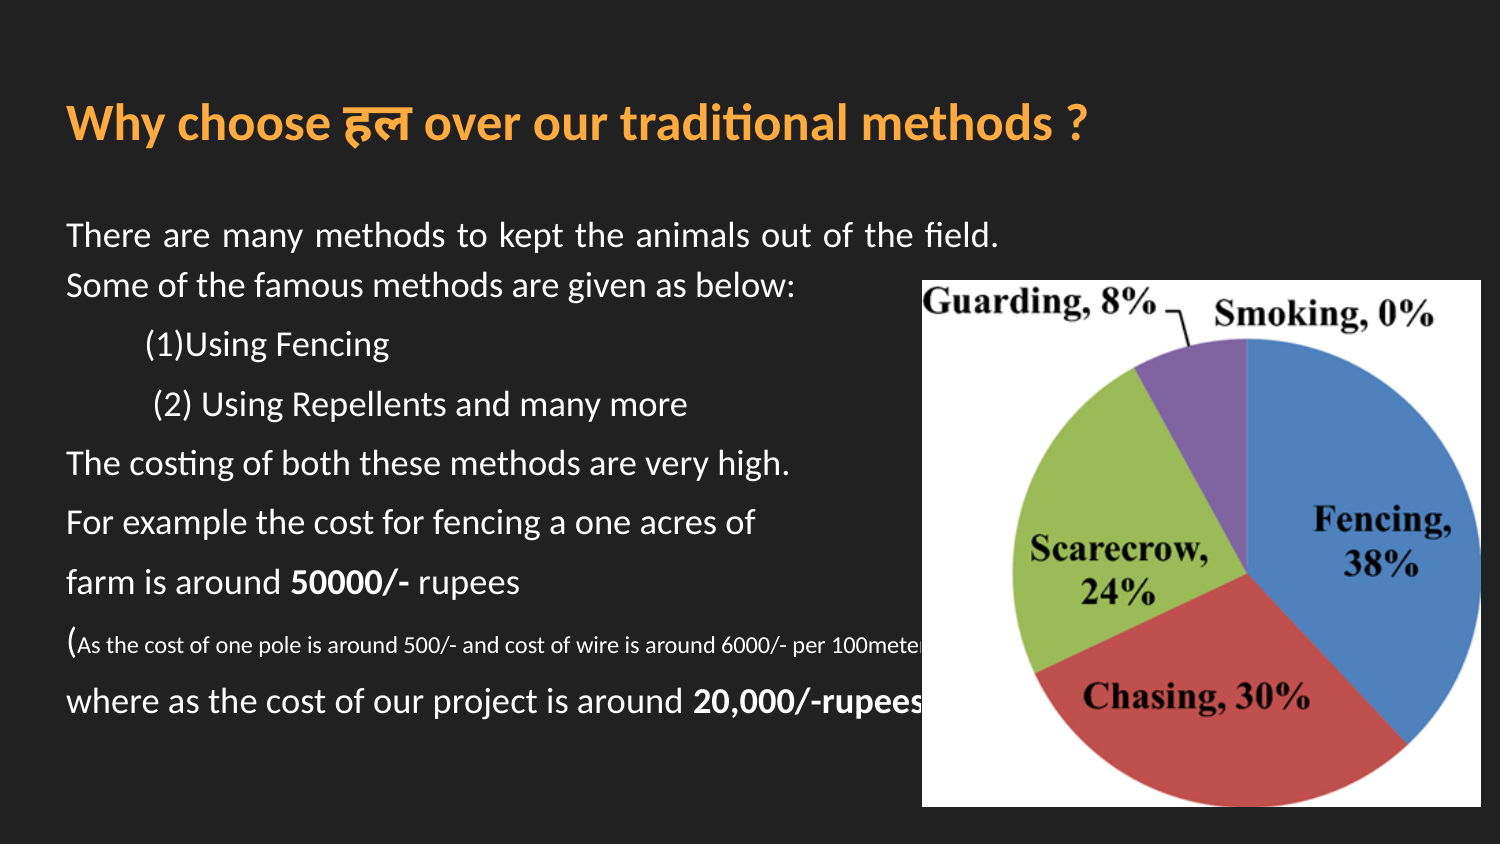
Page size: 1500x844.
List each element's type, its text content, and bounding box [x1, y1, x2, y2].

picture [921, 279, 1482, 808]
list There are many methods to kept the animals out of the field. Some of the famous methods are given as below: (1)Using Fencing (2) Using Repellents and many more The costing of both these methods are very high. For example the cost for fencing a one acres of farm is around 50000/- rupees (As the cost of one pole is around 500/- and cost of wire is around 6000/- per 100meter) where as the cost of our project is around 20,000/-rupees. [51, 189, 1017, 750]
title Why choose हल over our traditional methods ? [51, 72, 1449, 167]
